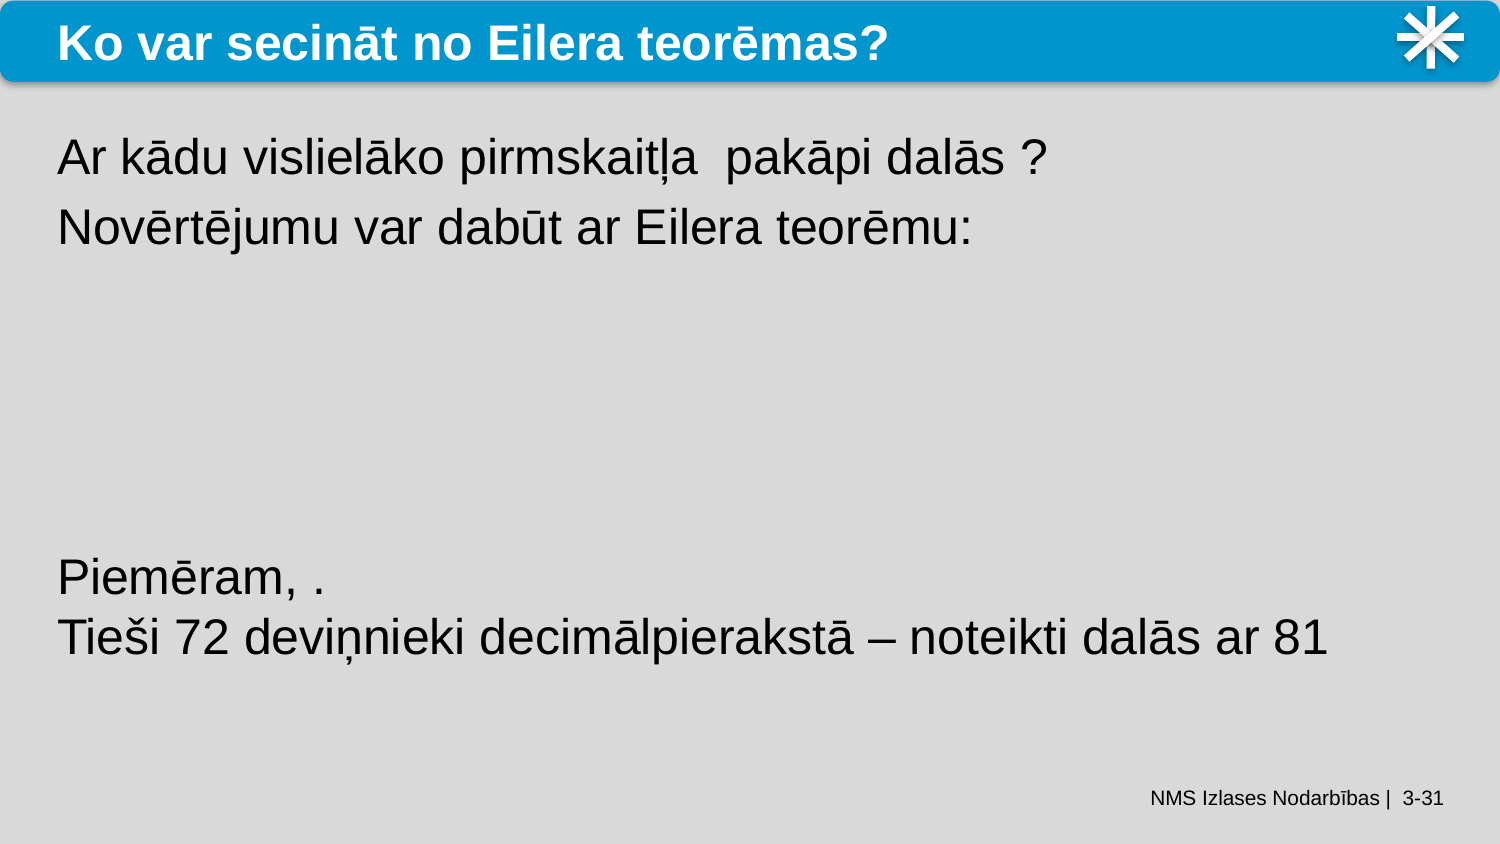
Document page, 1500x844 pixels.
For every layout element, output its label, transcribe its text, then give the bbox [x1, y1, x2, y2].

title Ko var secināt no Eilera teorēmas? [56, 10, 1297, 73]
